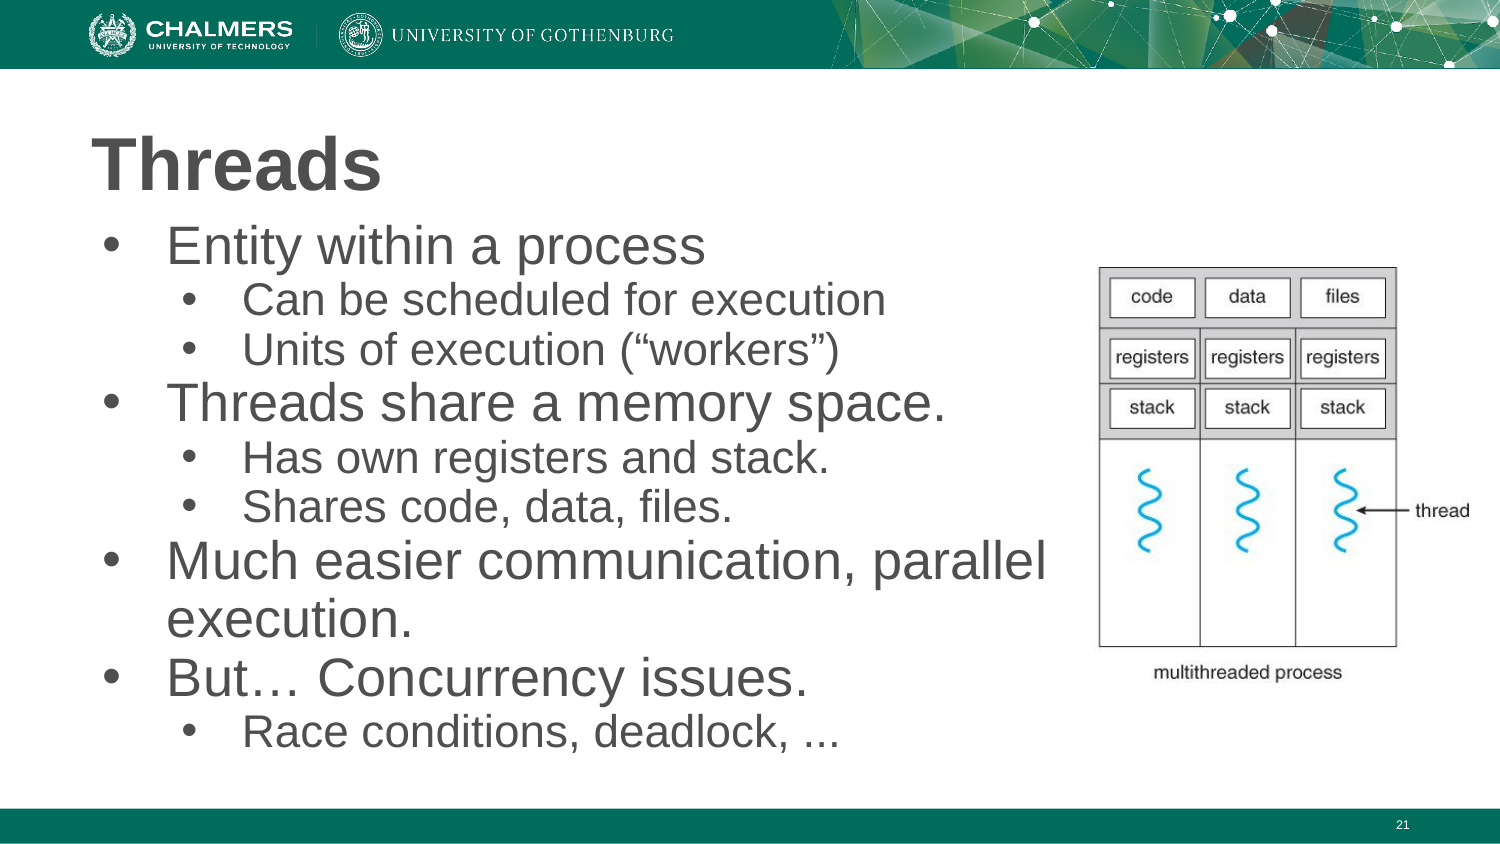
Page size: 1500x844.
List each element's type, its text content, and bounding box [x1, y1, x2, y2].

picture [64, 0, 696, 85]
slide_number ‹#› [1074, 809, 1425, 844]
list Entity within a process Can be scheduled for execution Units of execution (“workers”) Threads share a memory space. Has own registers and stack. Shares code, data, files. Much easier communication, parallel execution. But… Concurrency issues. Race conditions, deadlock, ... [76, 210, 1105, 782]
picture [759, 0, 1500, 68]
title Threads [76, 100, 1425, 211]
picture [1093, 267, 1473, 683]
